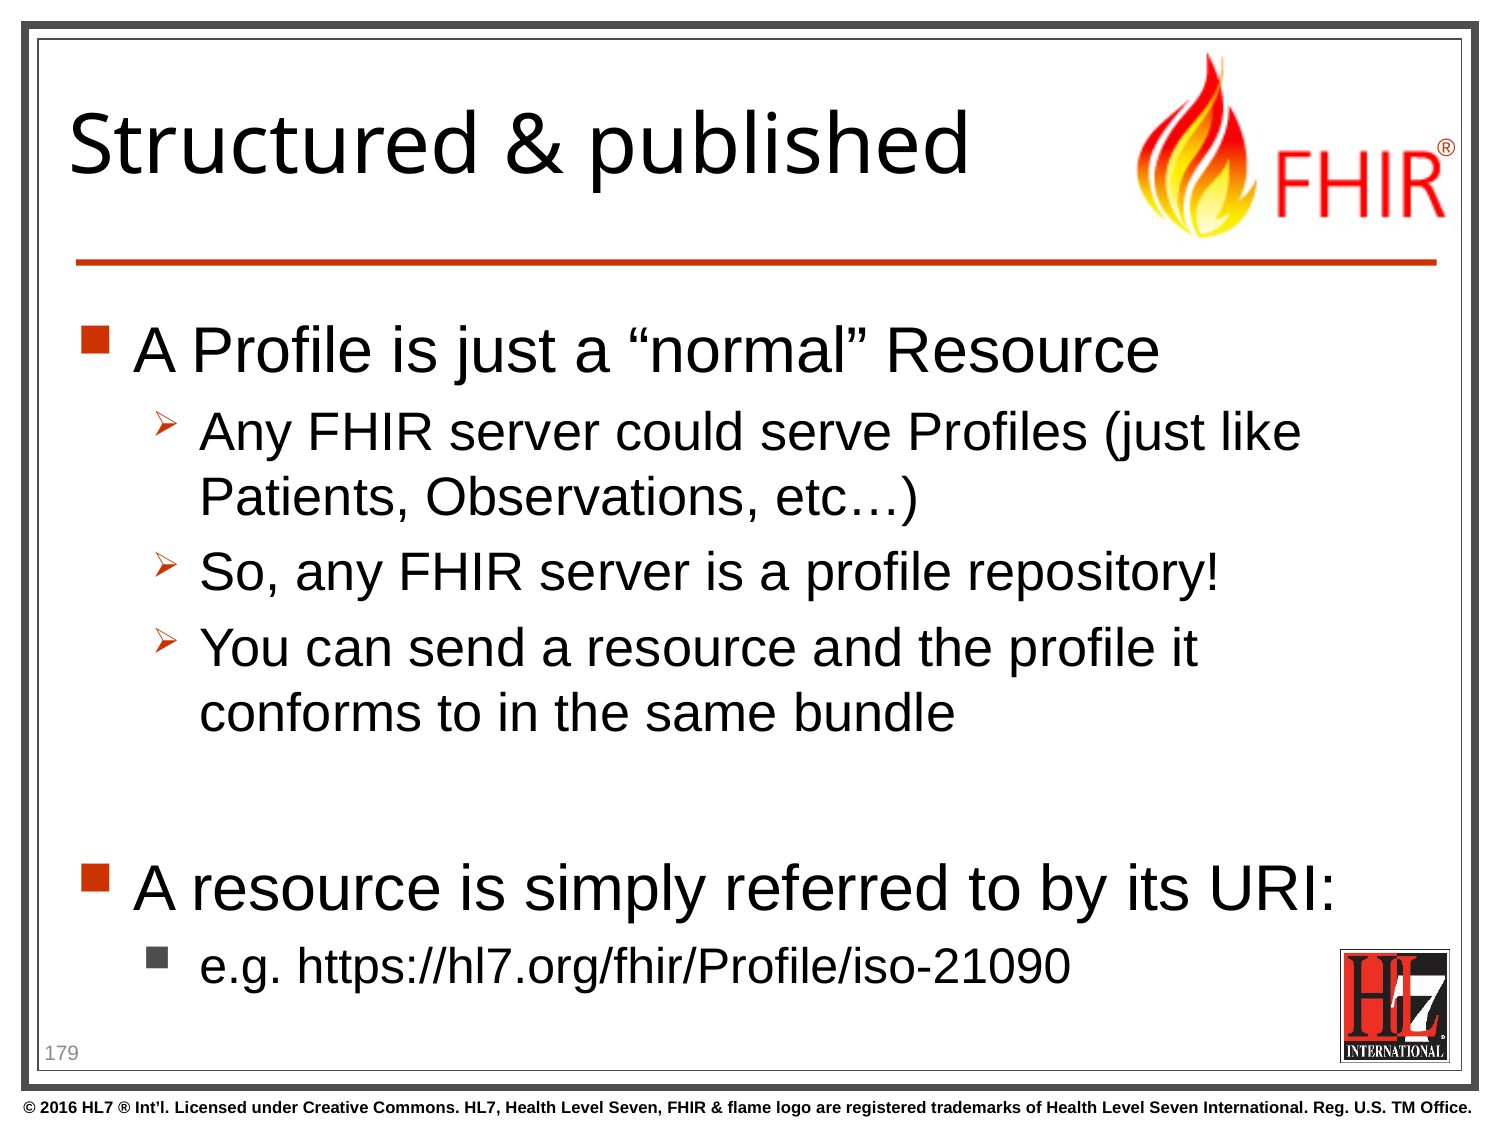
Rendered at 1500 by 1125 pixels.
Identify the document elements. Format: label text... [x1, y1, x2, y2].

picture [1340, 949, 1450, 1063]
title Structured & published [53, 54, 1128, 244]
slide_number 179 [29, 1034, 148, 1071]
list A Profile is just a “normal” Resource Any FHIR server could serve Profiles (just like Patients, Observations, etc…) So, any FHIR server is a profile repository! You can send a resource and the profile it conforms to in the same bundle A resource is simply referred to by its URI: e.g. https://hl7.org/fhir/Profile/iso-21090 [62, 299, 1438, 1059]
picture [1124, 42, 1458, 249]
